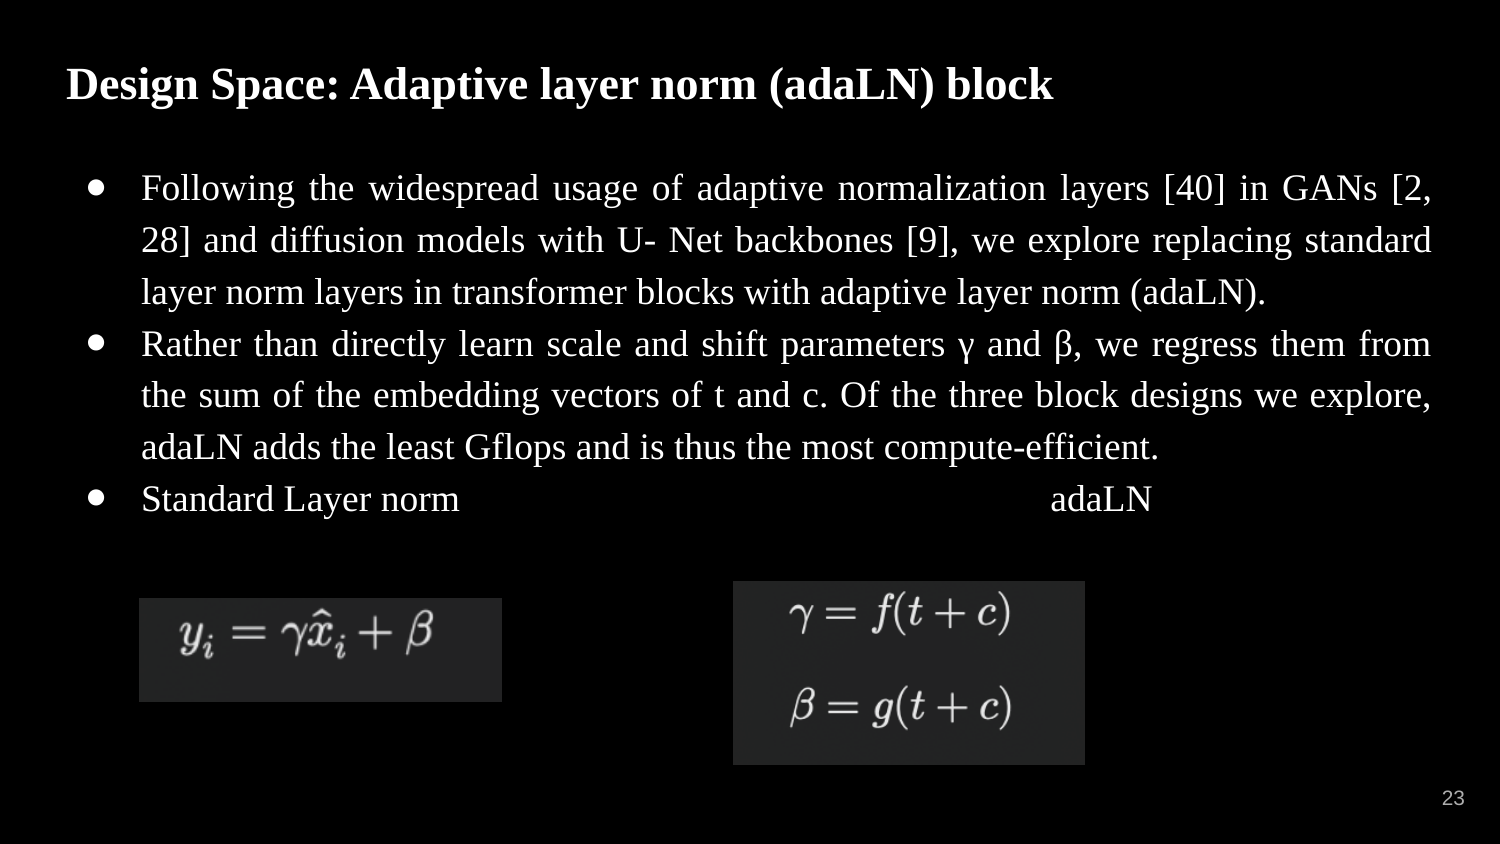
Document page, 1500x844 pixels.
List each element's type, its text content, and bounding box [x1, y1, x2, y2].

title Design Space: Adaptive layer norm (adaLN) block [51, 30, 1449, 125]
slide_number ‹#› [1389, 764, 1480, 830]
picture [139, 598, 503, 703]
list Following the widespread usage of adaptive normalization layers [40] in GANs [2, 28] and diffusion models with U- Net backbones [9], we explore replacing standard layer norm layers in transformer blocks with adaptive layer norm (adaLN). Rather than directly learn scale and shift parameters γ and β, we regress them from the sum of the embedding vectors of t and c. Of the three block designs we explore, adaLN adds the least Gflops and is thus the most compute-efficient. Standard Layer norm adaLN [51, 141, 1449, 703]
picture [733, 581, 1085, 766]
